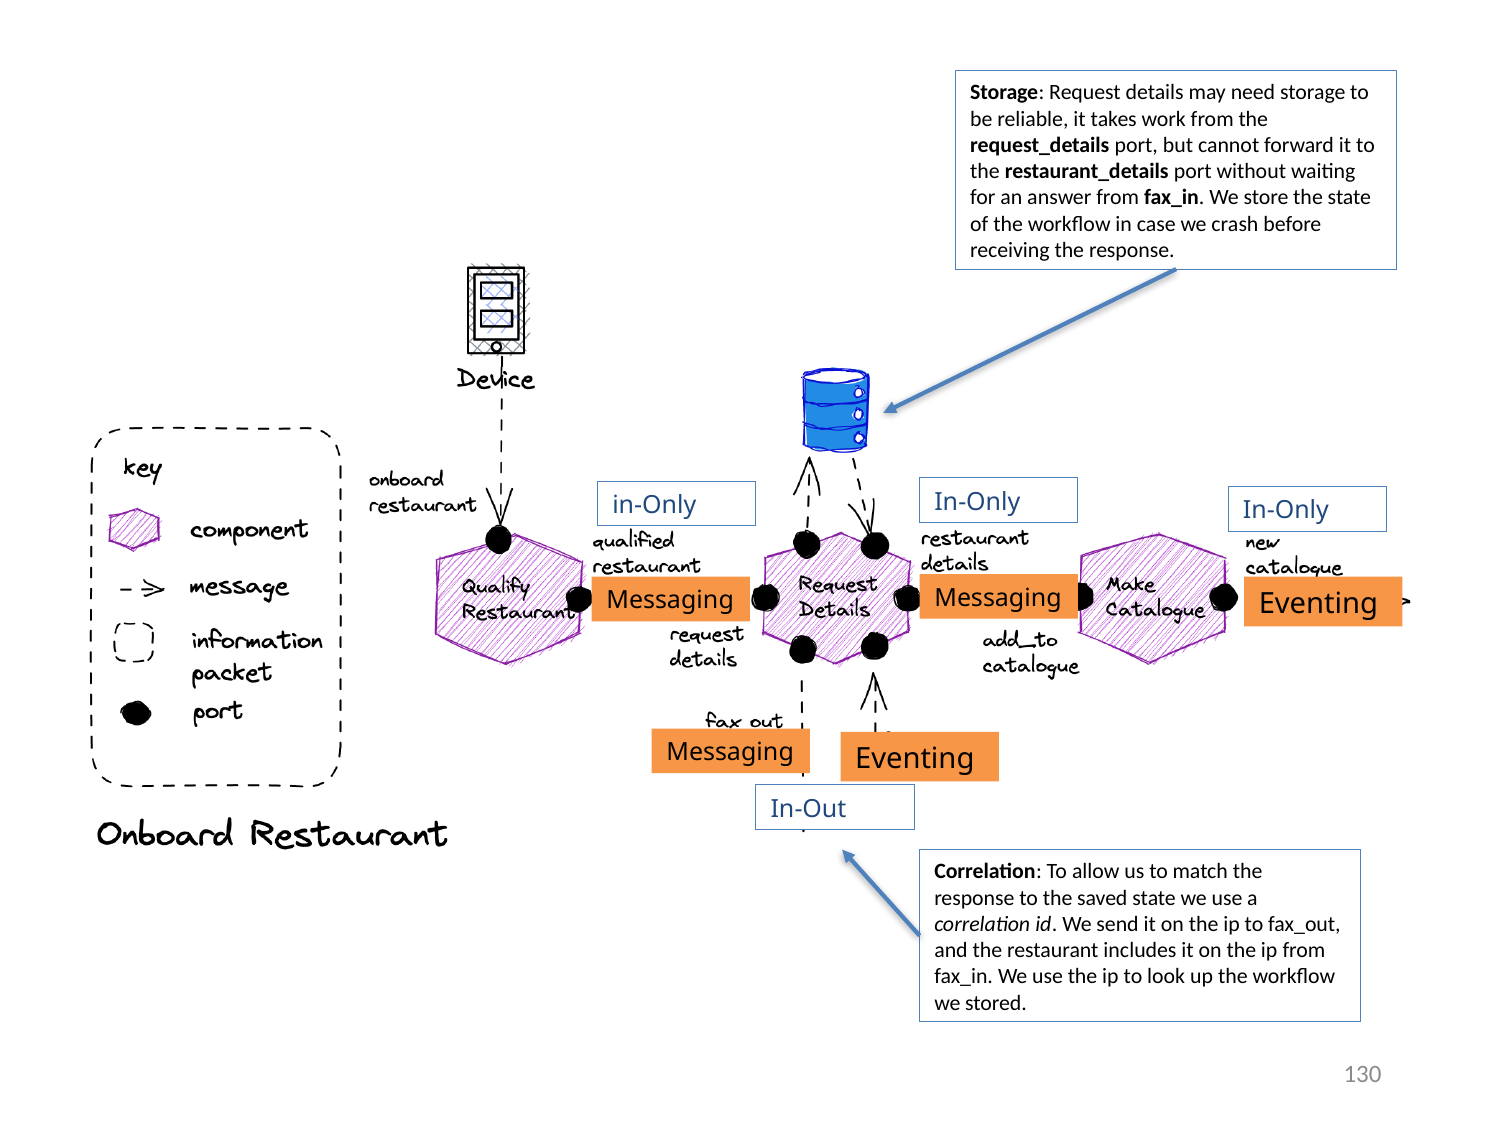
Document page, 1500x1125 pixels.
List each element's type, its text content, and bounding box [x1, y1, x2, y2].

text_box Correlation: To allow us to match the response to the saved state we use a correlation id. We send it on the ip to fax_out, and the restaurant includes it on the ip from fax_in. We use the ip to look up the workflow we stored. [919, 878, 1361, 1022]
picture [78, 255, 1422, 870]
text_box Storage: Request details may need storage to be reliable, it takes work from the request_details port, but cannot forward it to the restaurant_details port without waiting for an answer from fax_in. We store the state of the workflow in case we crash before receiving the response. [955, 70, 1397, 253]
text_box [841, 849, 920, 937]
slide_number 130 [1059, 1042, 1397, 1103]
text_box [883, 271, 1177, 414]
